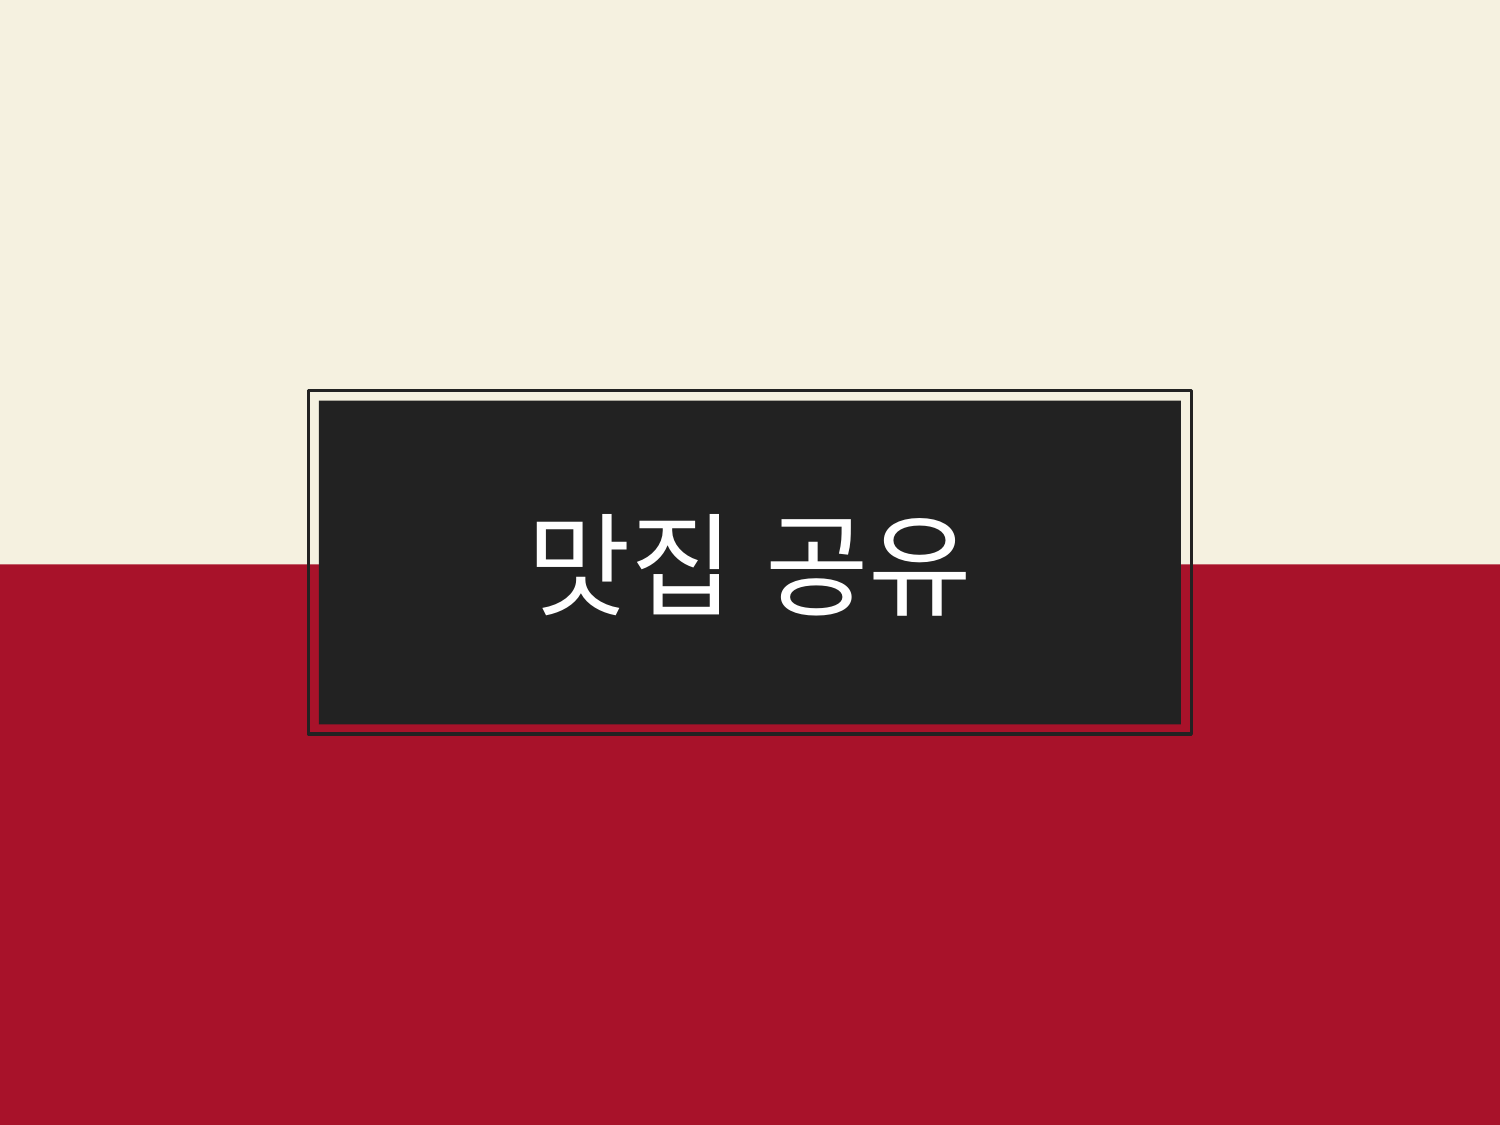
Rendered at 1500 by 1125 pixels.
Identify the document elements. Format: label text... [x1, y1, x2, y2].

title 맛집 공유 [318, 400, 1181, 725]
